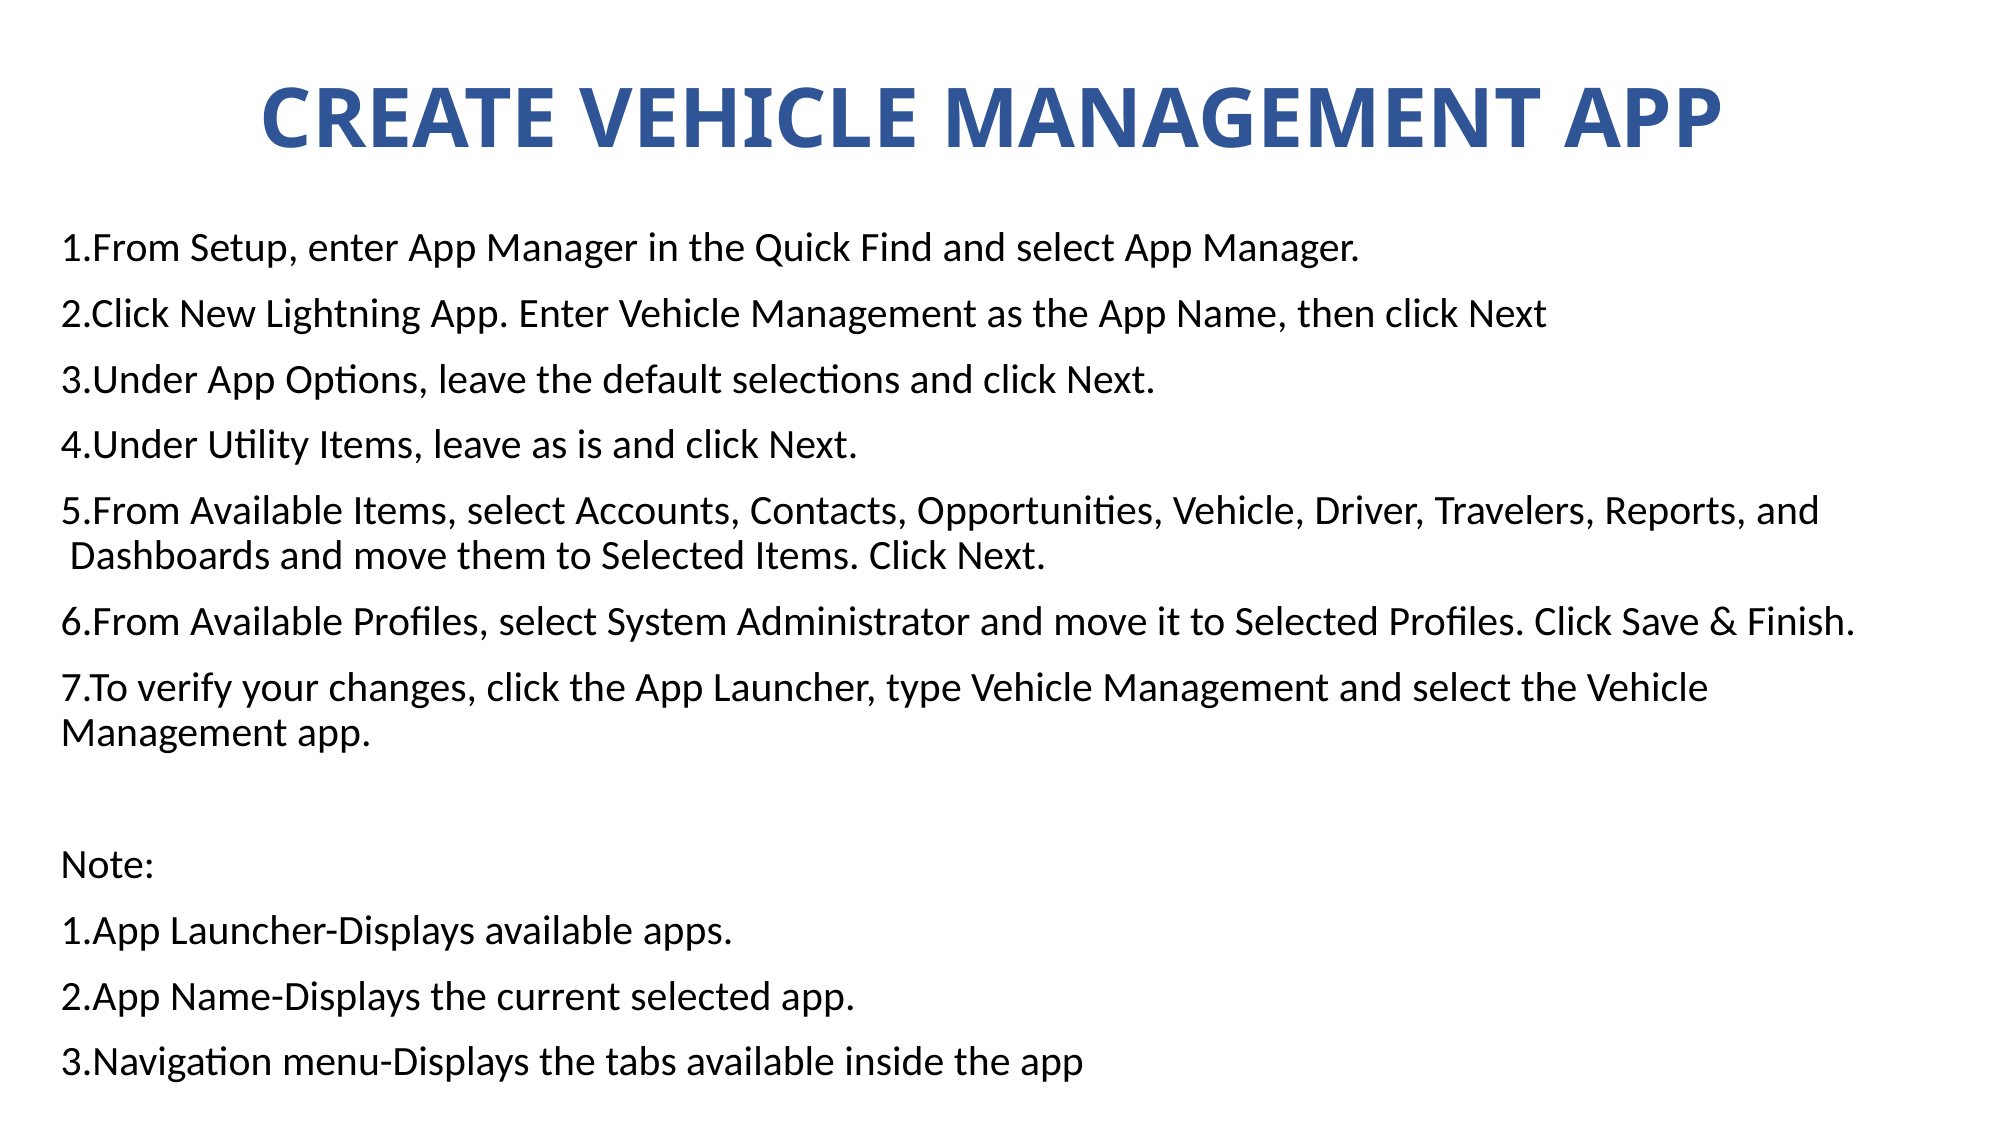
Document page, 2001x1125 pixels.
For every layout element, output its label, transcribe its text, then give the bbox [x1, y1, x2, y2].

title CREATE VEHICLE MANAGEMENT APP [94, 64, 1766, 178]
list 1.From Setup, enter App Manager in the Quick Find and select App Manager. 2.Click New Lightning App. Enter Vehicle Management as the App Name, then click Next 3.Under App Options, leave the default selections and click Next. 4.Under Utility Items, leave as is and click Next. 5.From Available Items, select Accounts, Contacts, Opportunities, Vehicle, Driver, Travelers, Reports, and Dashboards and move them to Selected Items. Click Next. 6.From Available Profiles, select System Administrator and move it to Selected Profiles. Click Save & Finish. 7.To verify your changes, click the App Launcher, type Vehicle Management and select the Vehicle Management app. Note: 1.App Launcher-Displays available apps. 2.App Name-Displays the current selected app. 3.Navigation menu-Displays the tabs available inside the app [45, 218, 1890, 1063]
